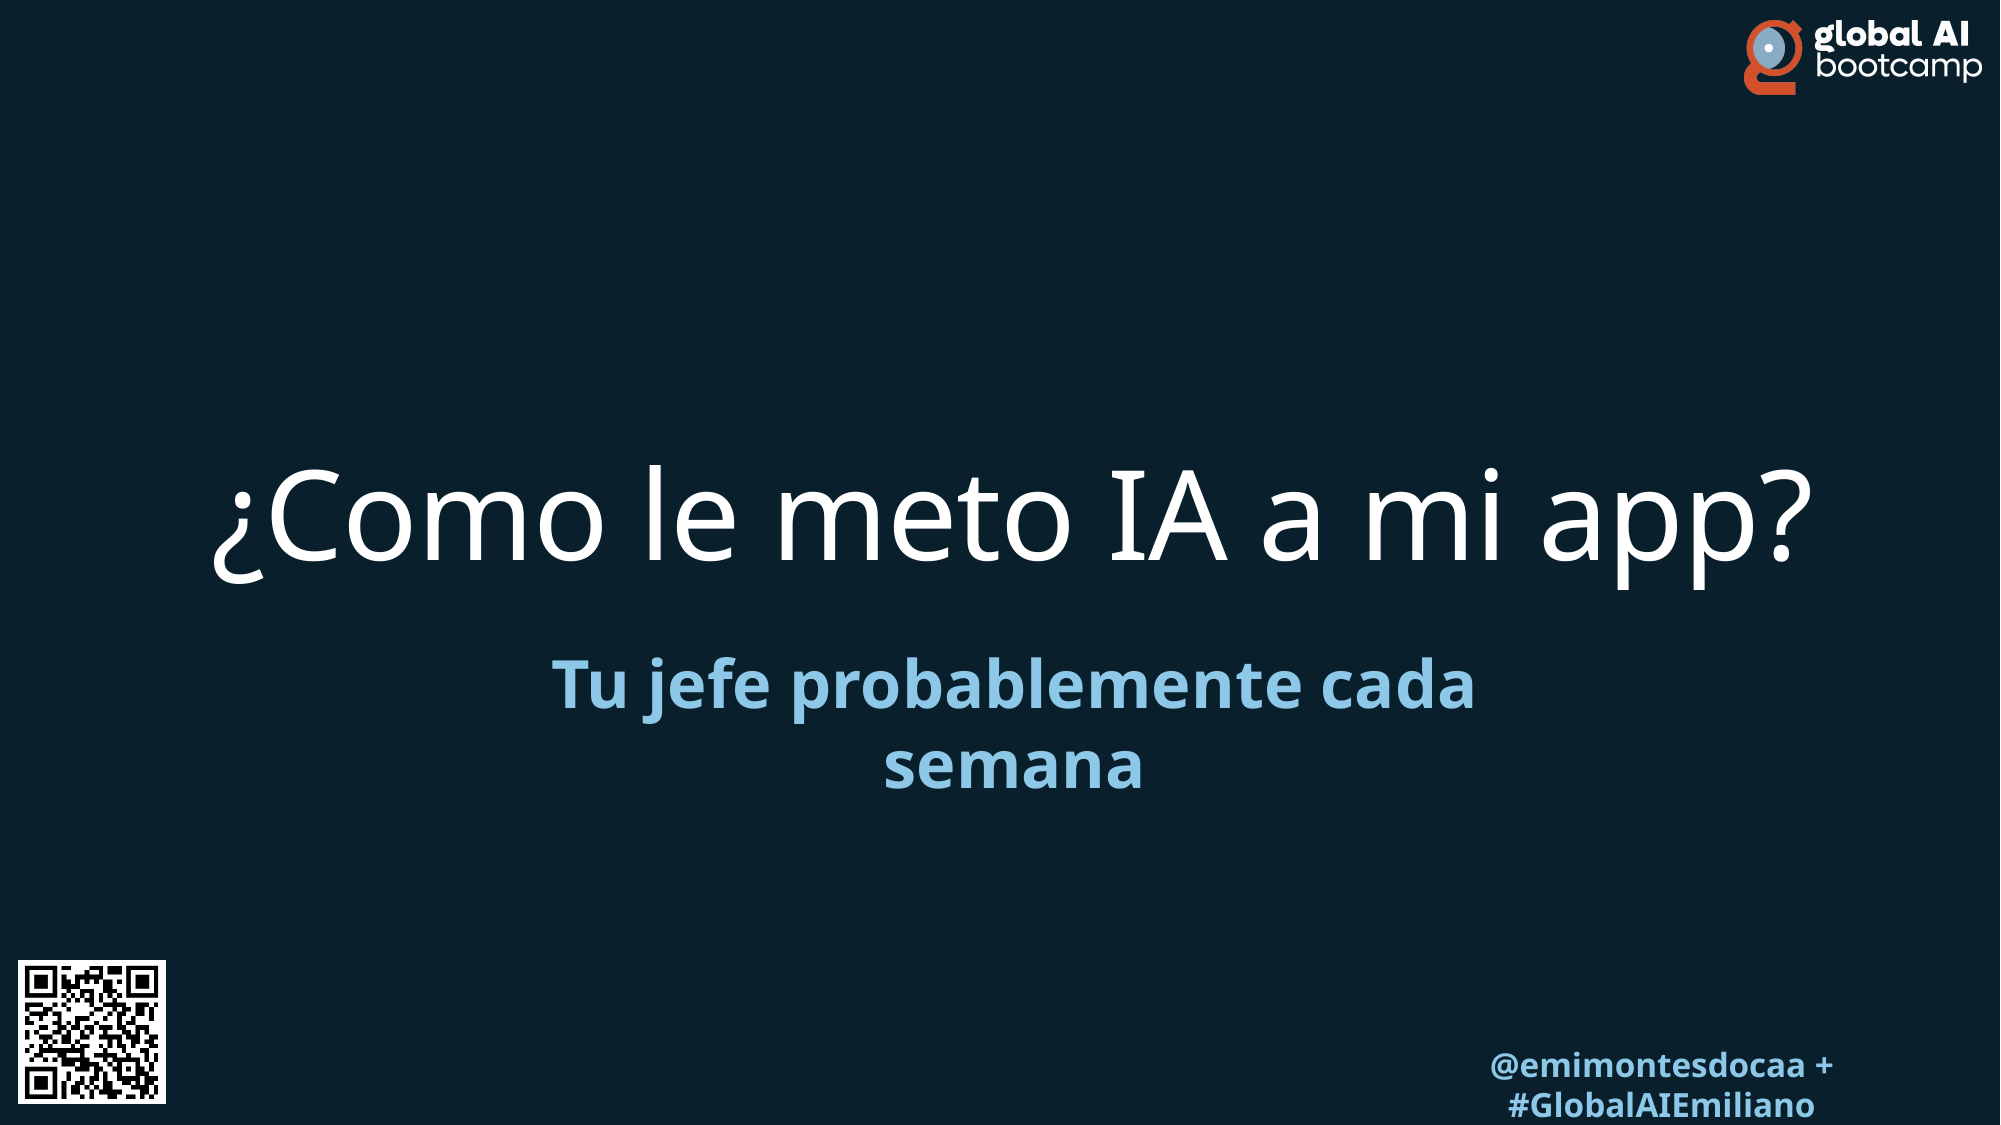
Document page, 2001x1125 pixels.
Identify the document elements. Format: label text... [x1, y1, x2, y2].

text_box Tu jefe probablemente cada semana [480, 641, 1549, 802]
picture [18, 960, 166, 1104]
title ¿Como le meto IA a mi app? [161, 435, 1864, 624]
picture [1743, 19, 1982, 95]
text_box @emimontesdocaa + #GlobalAIEmiliano [1342, 1044, 1982, 1125]
